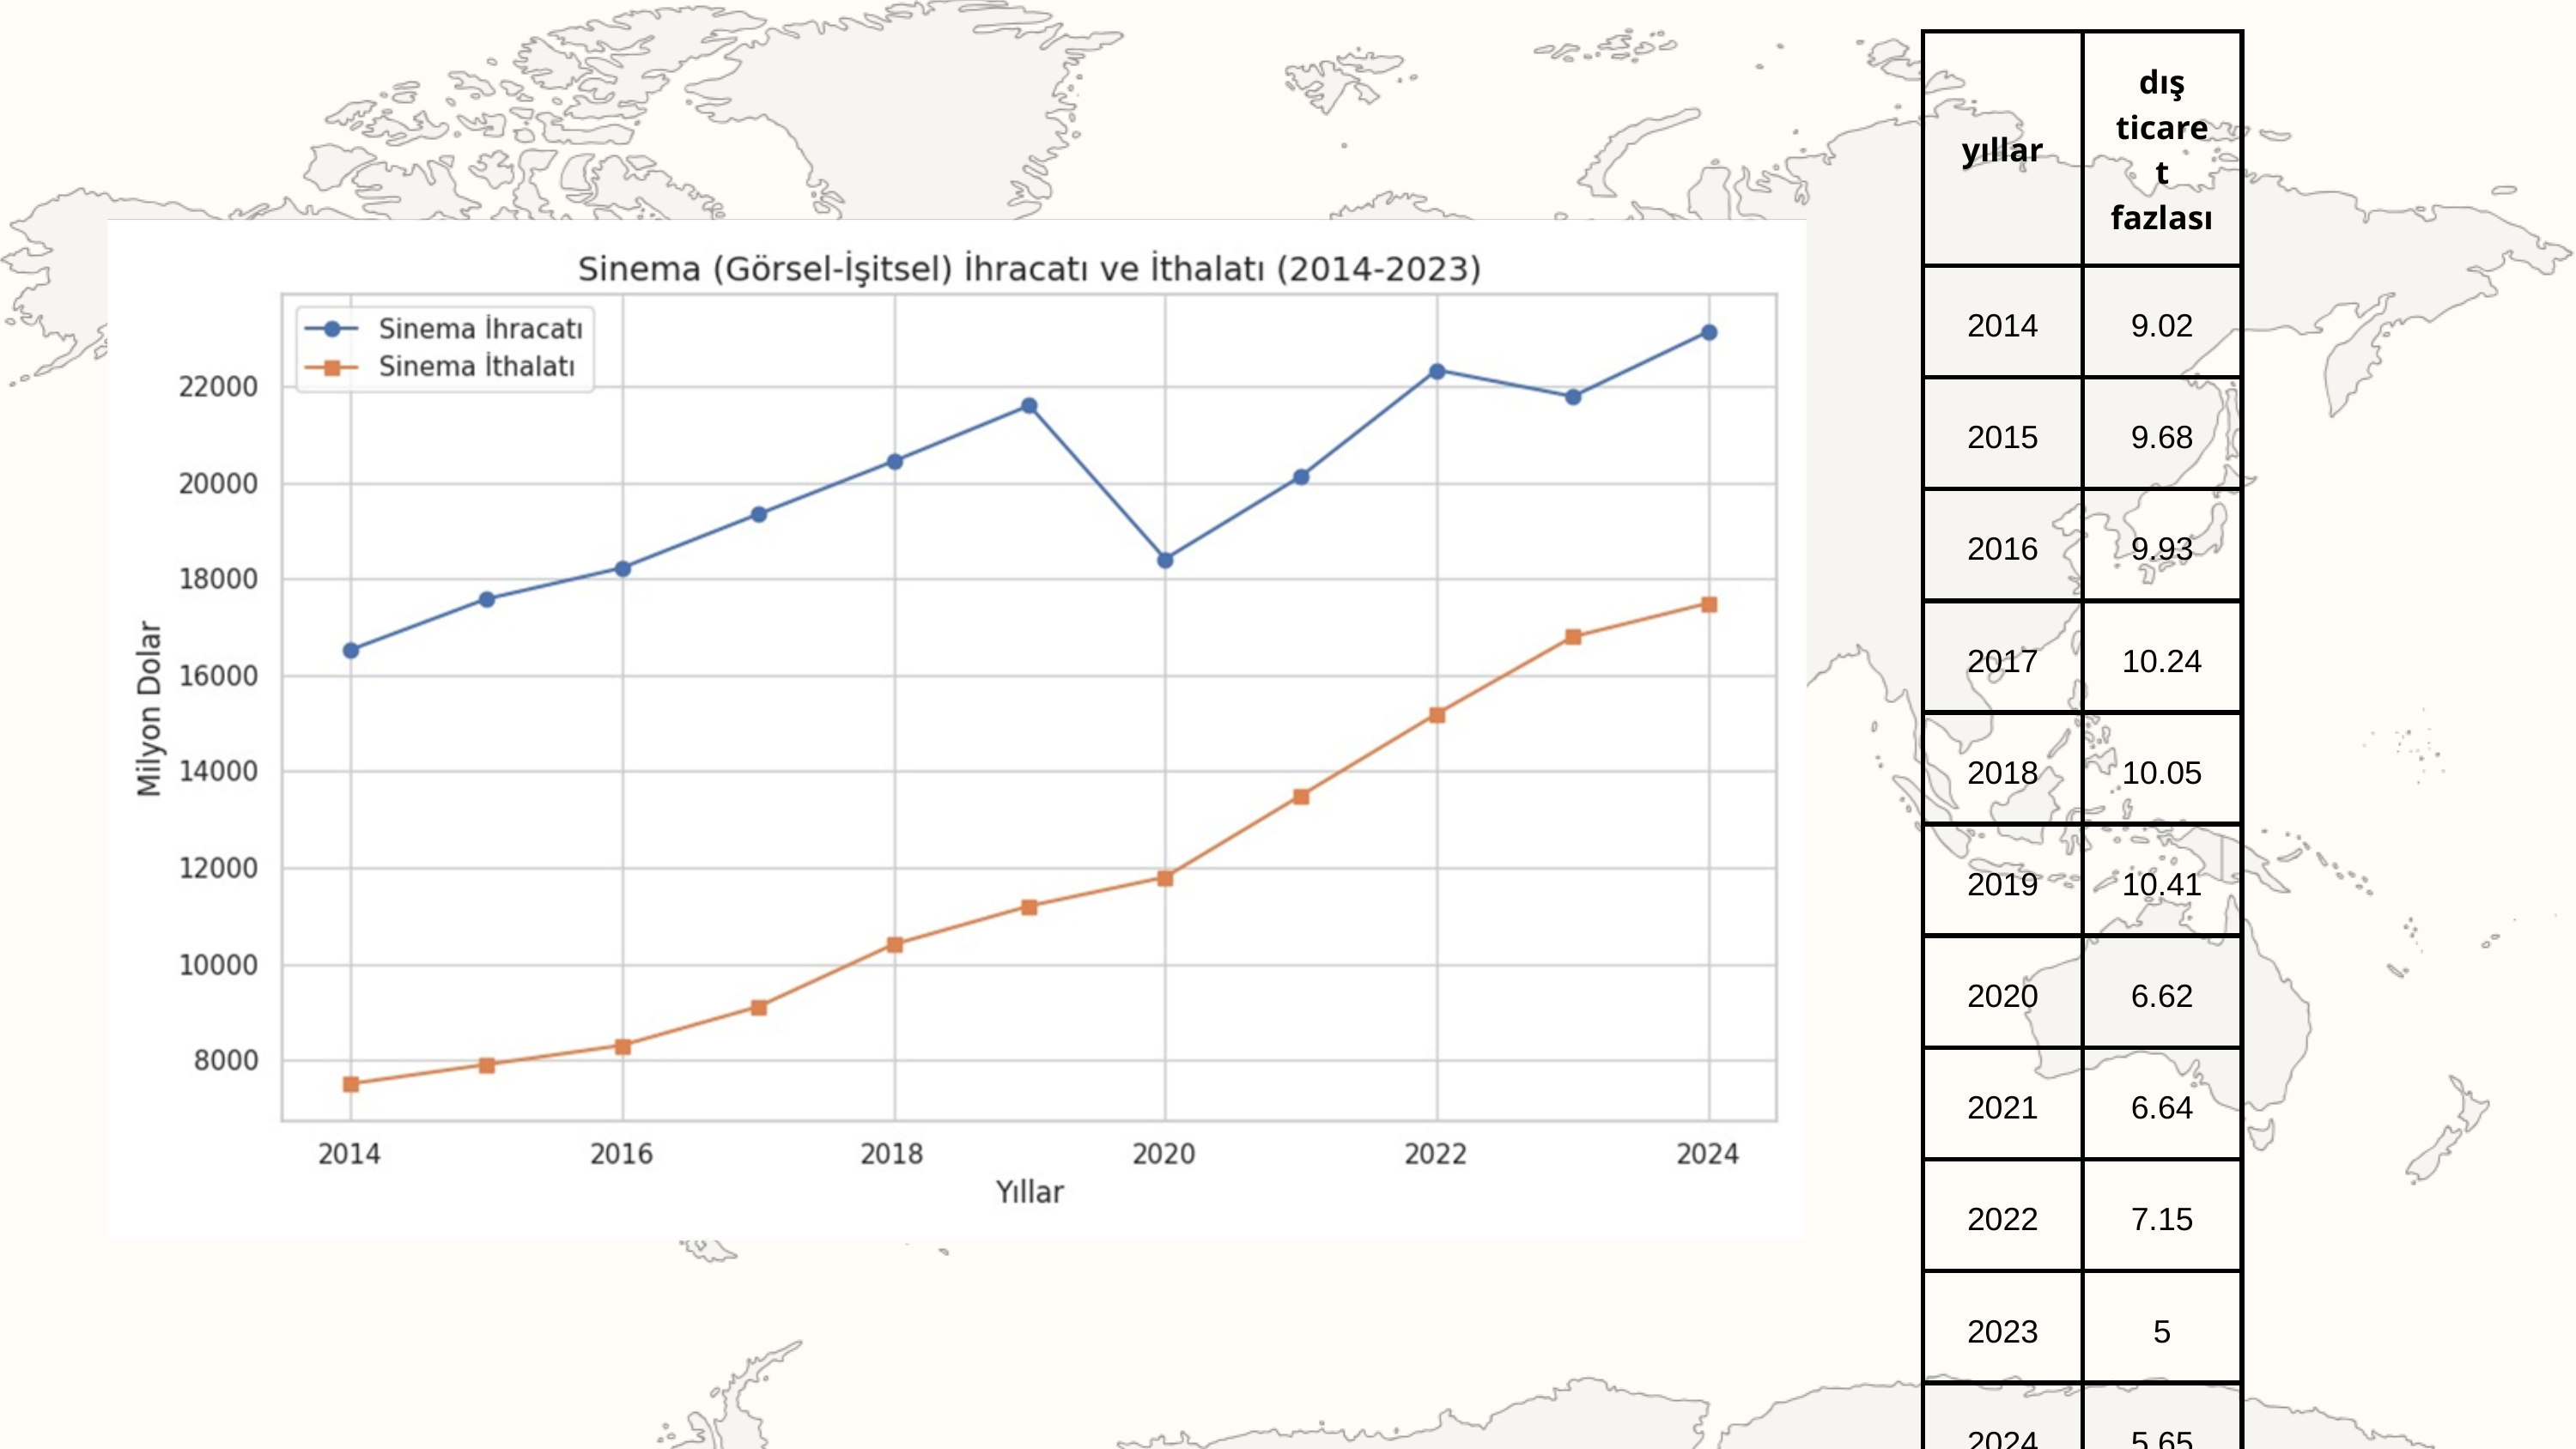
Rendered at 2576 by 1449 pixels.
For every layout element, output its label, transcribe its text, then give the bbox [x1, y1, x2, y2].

table_cell 9.68 [2085, 379, 2239, 487]
table_cell 6.62 [2085, 938, 2239, 1046]
table_cell 2022 [1925, 1161, 2081, 1269]
table_cell 9.93 [2085, 491, 2239, 598]
table_cell 10.41 [2085, 827, 2239, 933]
table_header yıllar [1925, 33, 2081, 264]
table_cell 6.64 [2085, 1050, 2239, 1157]
table_cell 2016 [1925, 491, 2081, 598]
table_cell 2021 [1925, 1050, 2081, 1157]
text_box [0, 0, 2576, 1449]
table_cell 2015 [1925, 379, 2081, 487]
table_header dış ticaret fazlası [2085, 33, 2239, 264]
table_cell 10.05 [2085, 715, 2239, 822]
table_cell 2020 [1925, 938, 2081, 1046]
table_cell 2024 [1925, 1385, 2081, 1449]
table_cell 7.15 [2085, 1161, 2239, 1269]
text_box [107, 208, 1807, 1240]
table_cell 5.65 [2085, 1385, 2239, 1449]
table_cell 2014 [1925, 268, 2081, 375]
table_cell 5 [2085, 1273, 2239, 1380]
table_cell 2018 [1925, 715, 2081, 822]
table_cell 2023 [1925, 1273, 2081, 1380]
table_cell 2019 [1925, 827, 2081, 933]
table_cell 9.02 [2085, 268, 2239, 375]
table_cell 2017 [1925, 603, 2081, 710]
table_cell 10.24 [2085, 603, 2239, 710]
